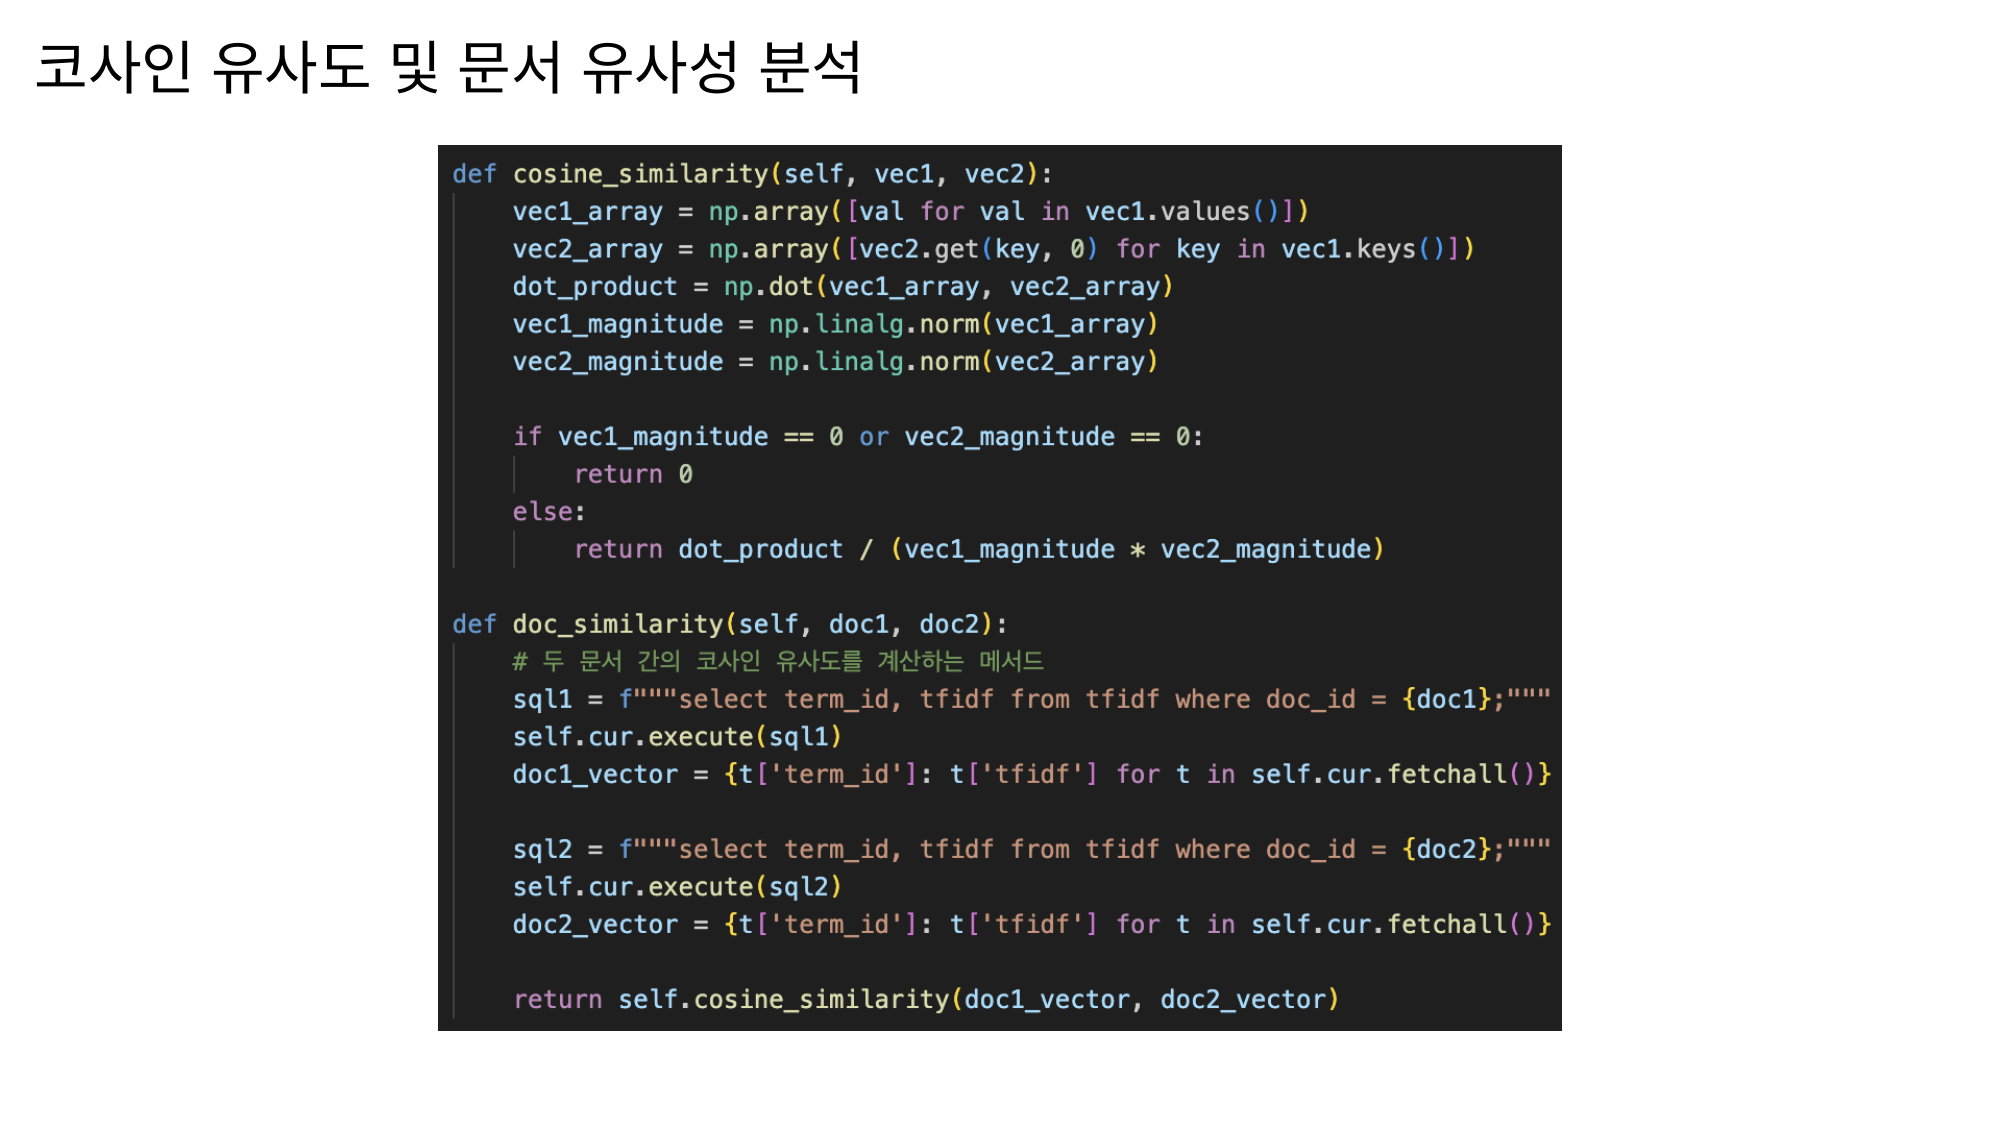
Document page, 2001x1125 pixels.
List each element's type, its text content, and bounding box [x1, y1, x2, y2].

picture [438, 145, 1562, 1031]
text_box 코사인 유사도 및 문서 유사성 분석 [19, 0, 1745, 180]
